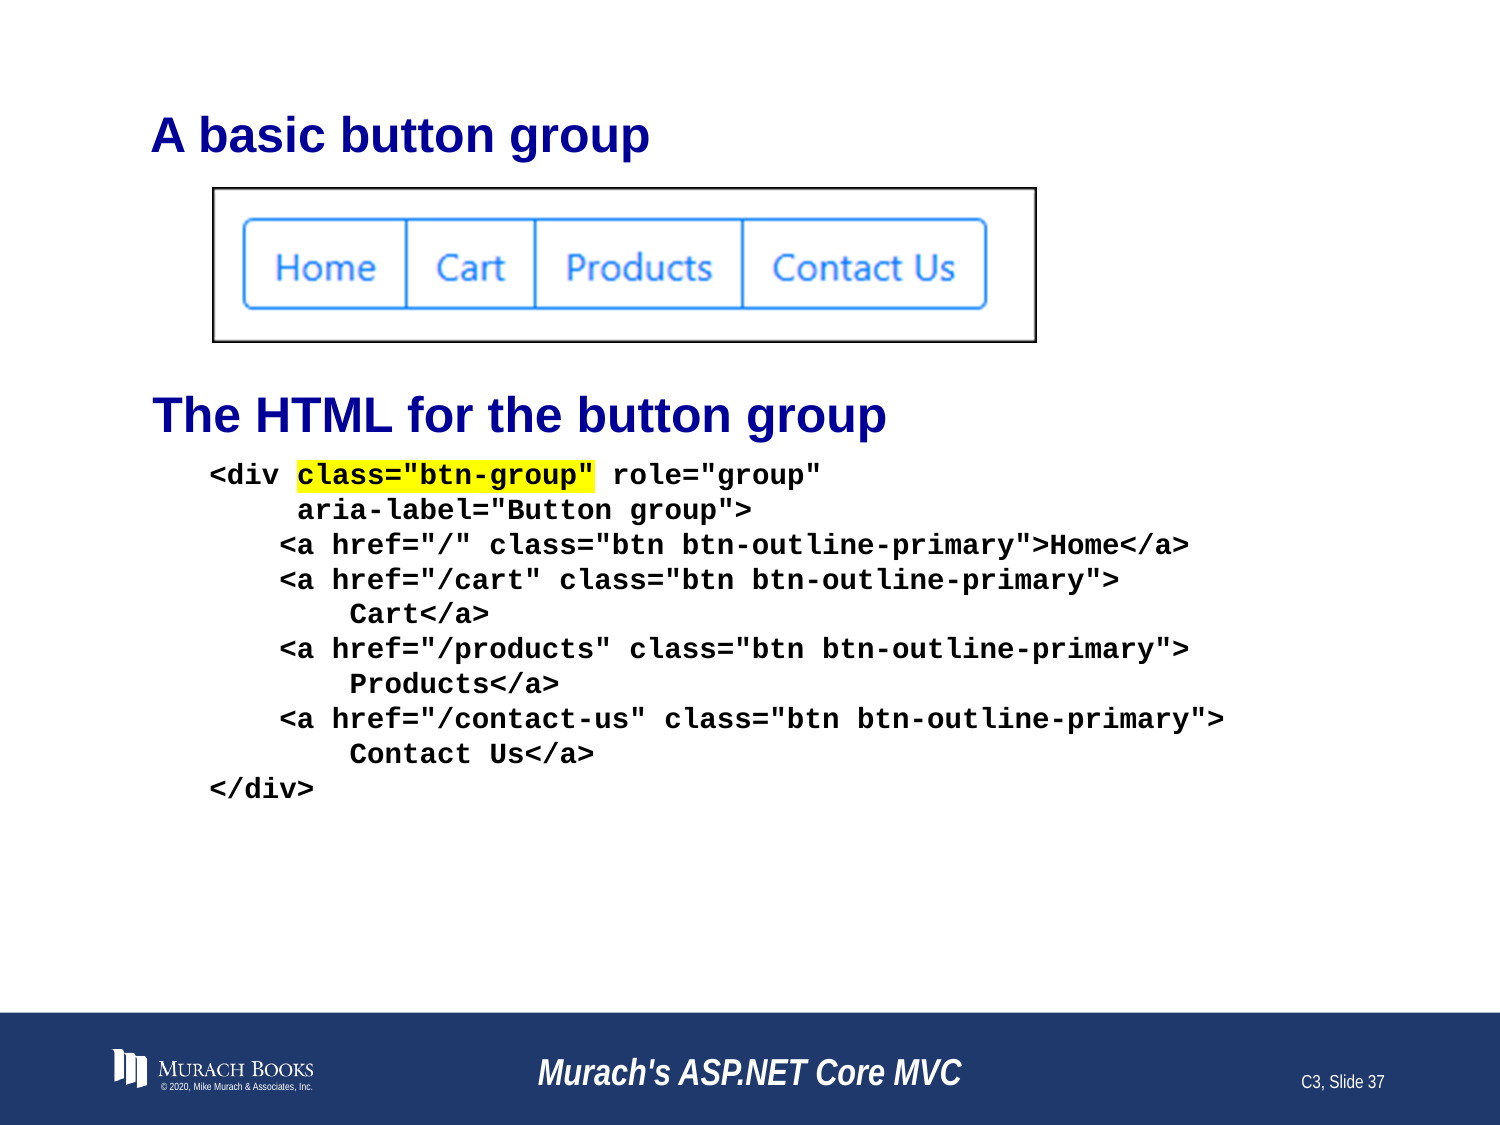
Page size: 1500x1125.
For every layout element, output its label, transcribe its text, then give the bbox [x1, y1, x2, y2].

slide_number Murach's ASP.NET Core MVC [463, 1025, 1050, 1100]
list The HTML for the button group <div class="btn-group" role="group" aria-label="Button group"> <a href="/" class="btn btn-outline-primary">Home</a> <a href="/cart" class="btn btn-outline-primary"> Cart</a> <a href="/products" class="btn btn-outline-primary"> Products</a> <a href="/contact-us" class="btn btn-outline-primary"> Contact Us</a> </div> [137, 375, 1350, 738]
title A basic button group [150, 102, 1350, 164]
slide_number C3, Slide 37 [1087, 1025, 1400, 1100]
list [212, 187, 1037, 343]
footer © 2020, Mike Murach & Associates, Inc. [12, 1025, 463, 1100]
